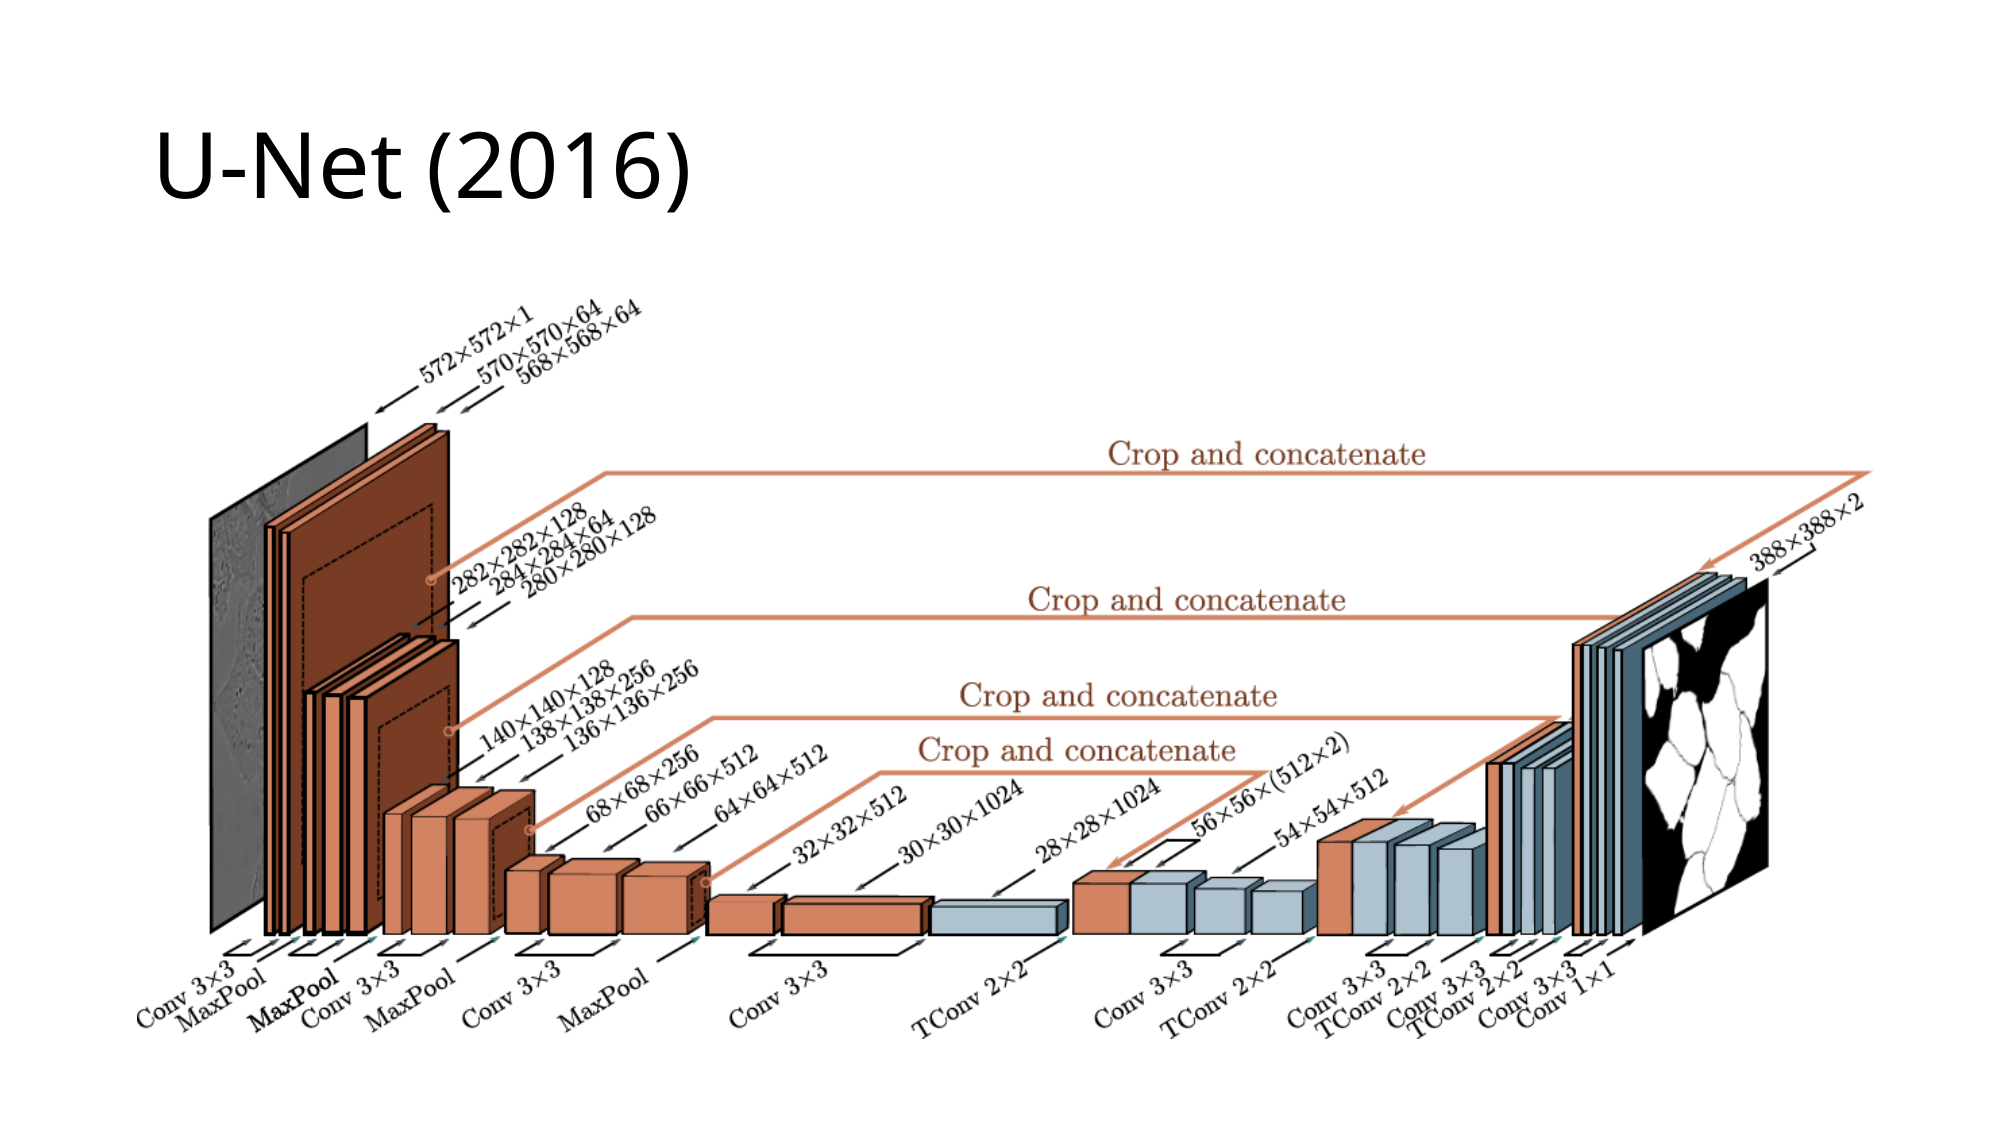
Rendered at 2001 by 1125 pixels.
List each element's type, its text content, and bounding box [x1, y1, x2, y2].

title U-Net (2016) [137, 59, 1863, 278]
picture [137, 299, 1873, 1039]
